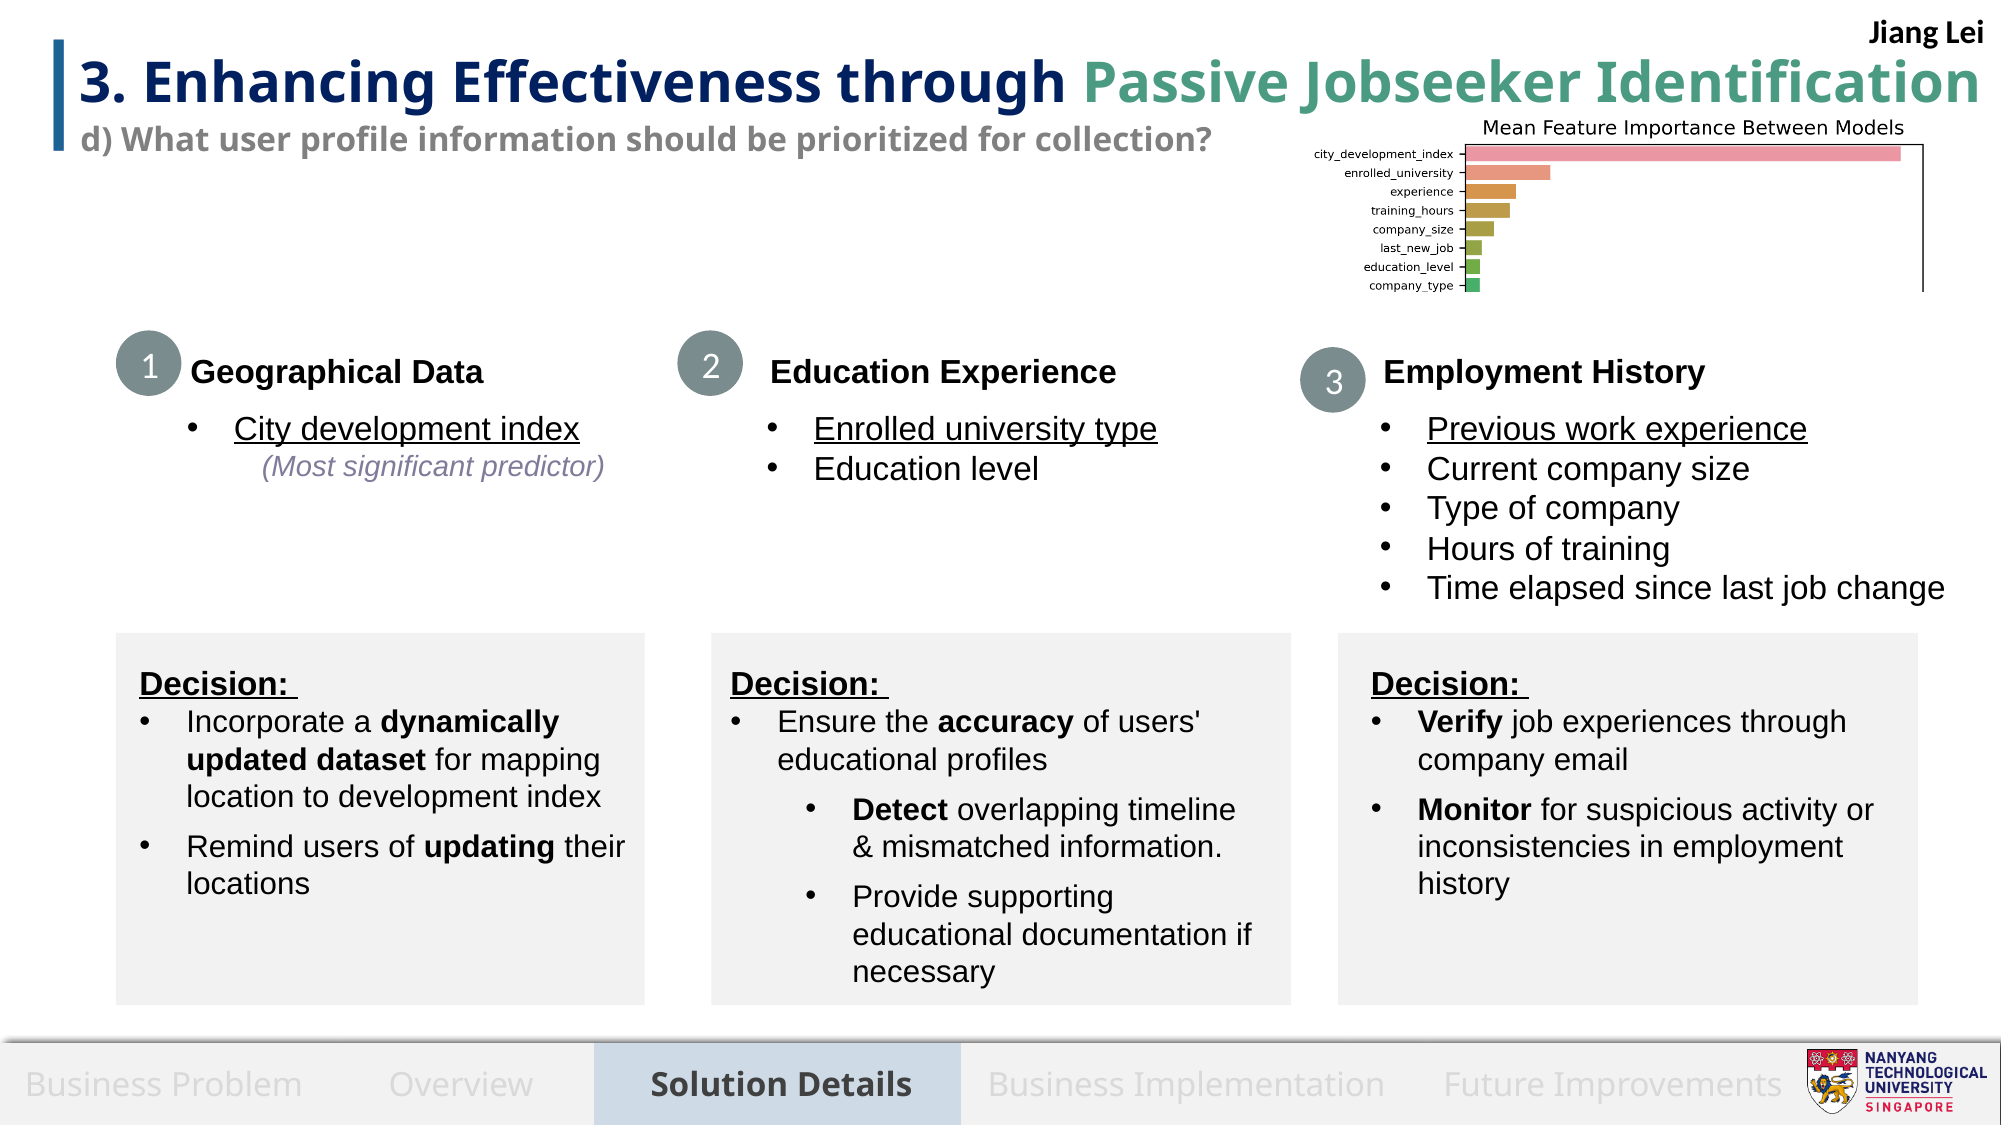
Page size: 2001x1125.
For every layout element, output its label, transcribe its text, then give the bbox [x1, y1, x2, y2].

text_box 2 [676, 329, 744, 397]
text_box Jiang Lei [1549, 2, 2000, 63]
text_box Decision: Verify job experiences through company email Monitor for suspicious activity or inconsistencies in employment history [1356, 634, 1900, 909]
text_box 3. Enhancing Effectiveness through Passive Jobseeker Identification [64, 46, 2000, 111]
text_box Previous work experience Current company size Type of company Hours of training Time elapsed since last job change [1365, 399, 1994, 614]
text_box [115, 632, 646, 1006]
text_box 3 [1299, 346, 1367, 414]
text_box Education Experience [755, 342, 1263, 398]
text_box Decision: Ensure the accuracy of users' educational profiles Detect overlapping timeline & mismatched information. Provide supporting educational documentation if necessary [715, 634, 1278, 997]
text_box Geographical Data [175, 342, 684, 398]
picture [1307, 110, 1936, 292]
text_box Decision: Incorporate a dynamically updated dataset for mapping location to development index Remind users of updating their locations [124, 634, 641, 959]
text_box [710, 632, 1292, 1006]
text_box City development index (Most significant predictor) [172, 399, 680, 490]
text_box [1337, 632, 1919, 1006]
text_box d) What user profile information should be prioritized for collection? [65, 111, 1229, 166]
text_box Employment History [1368, 342, 1876, 398]
text_box Enrolled university type Education level [751, 399, 1260, 495]
picture [1807, 1049, 1987, 1114]
text_box 1 [114, 329, 183, 397]
